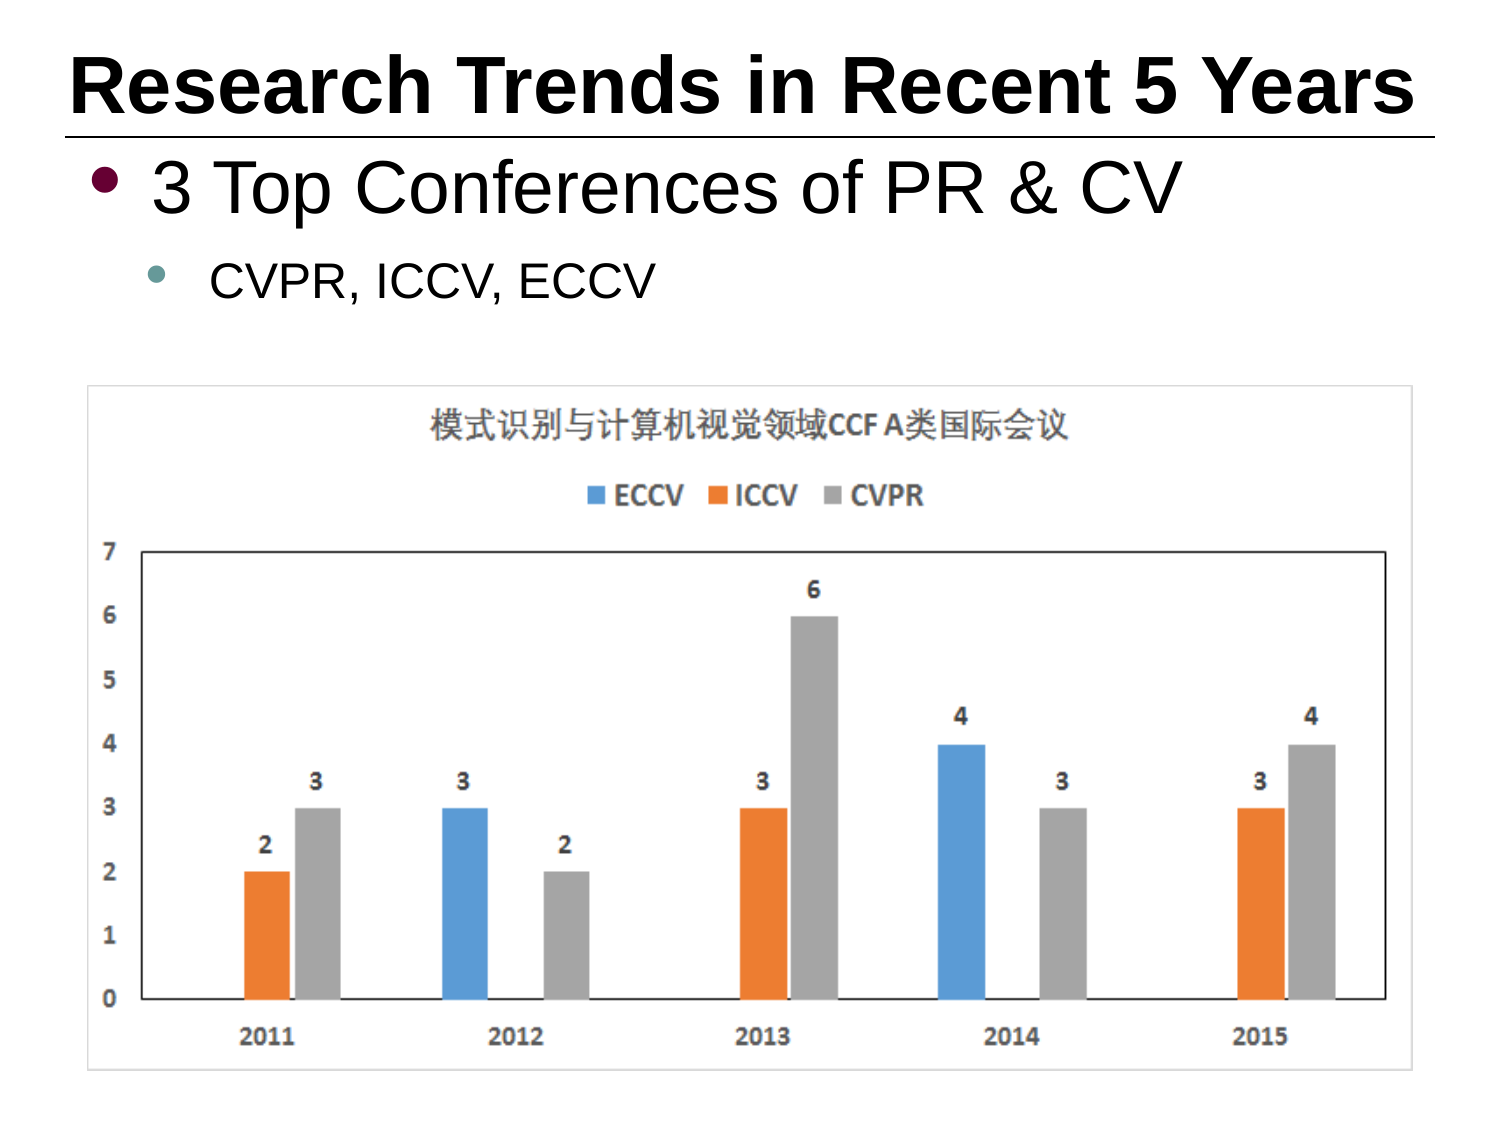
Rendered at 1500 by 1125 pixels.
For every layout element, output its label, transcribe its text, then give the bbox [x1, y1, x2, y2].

list 3 Top Conferences of PR & CV CVPR, ICCV, ECCV [73, 138, 1424, 374]
title Research Trends in Recent 5 Years [53, 20, 1447, 138]
picture [86, 385, 1413, 1071]
